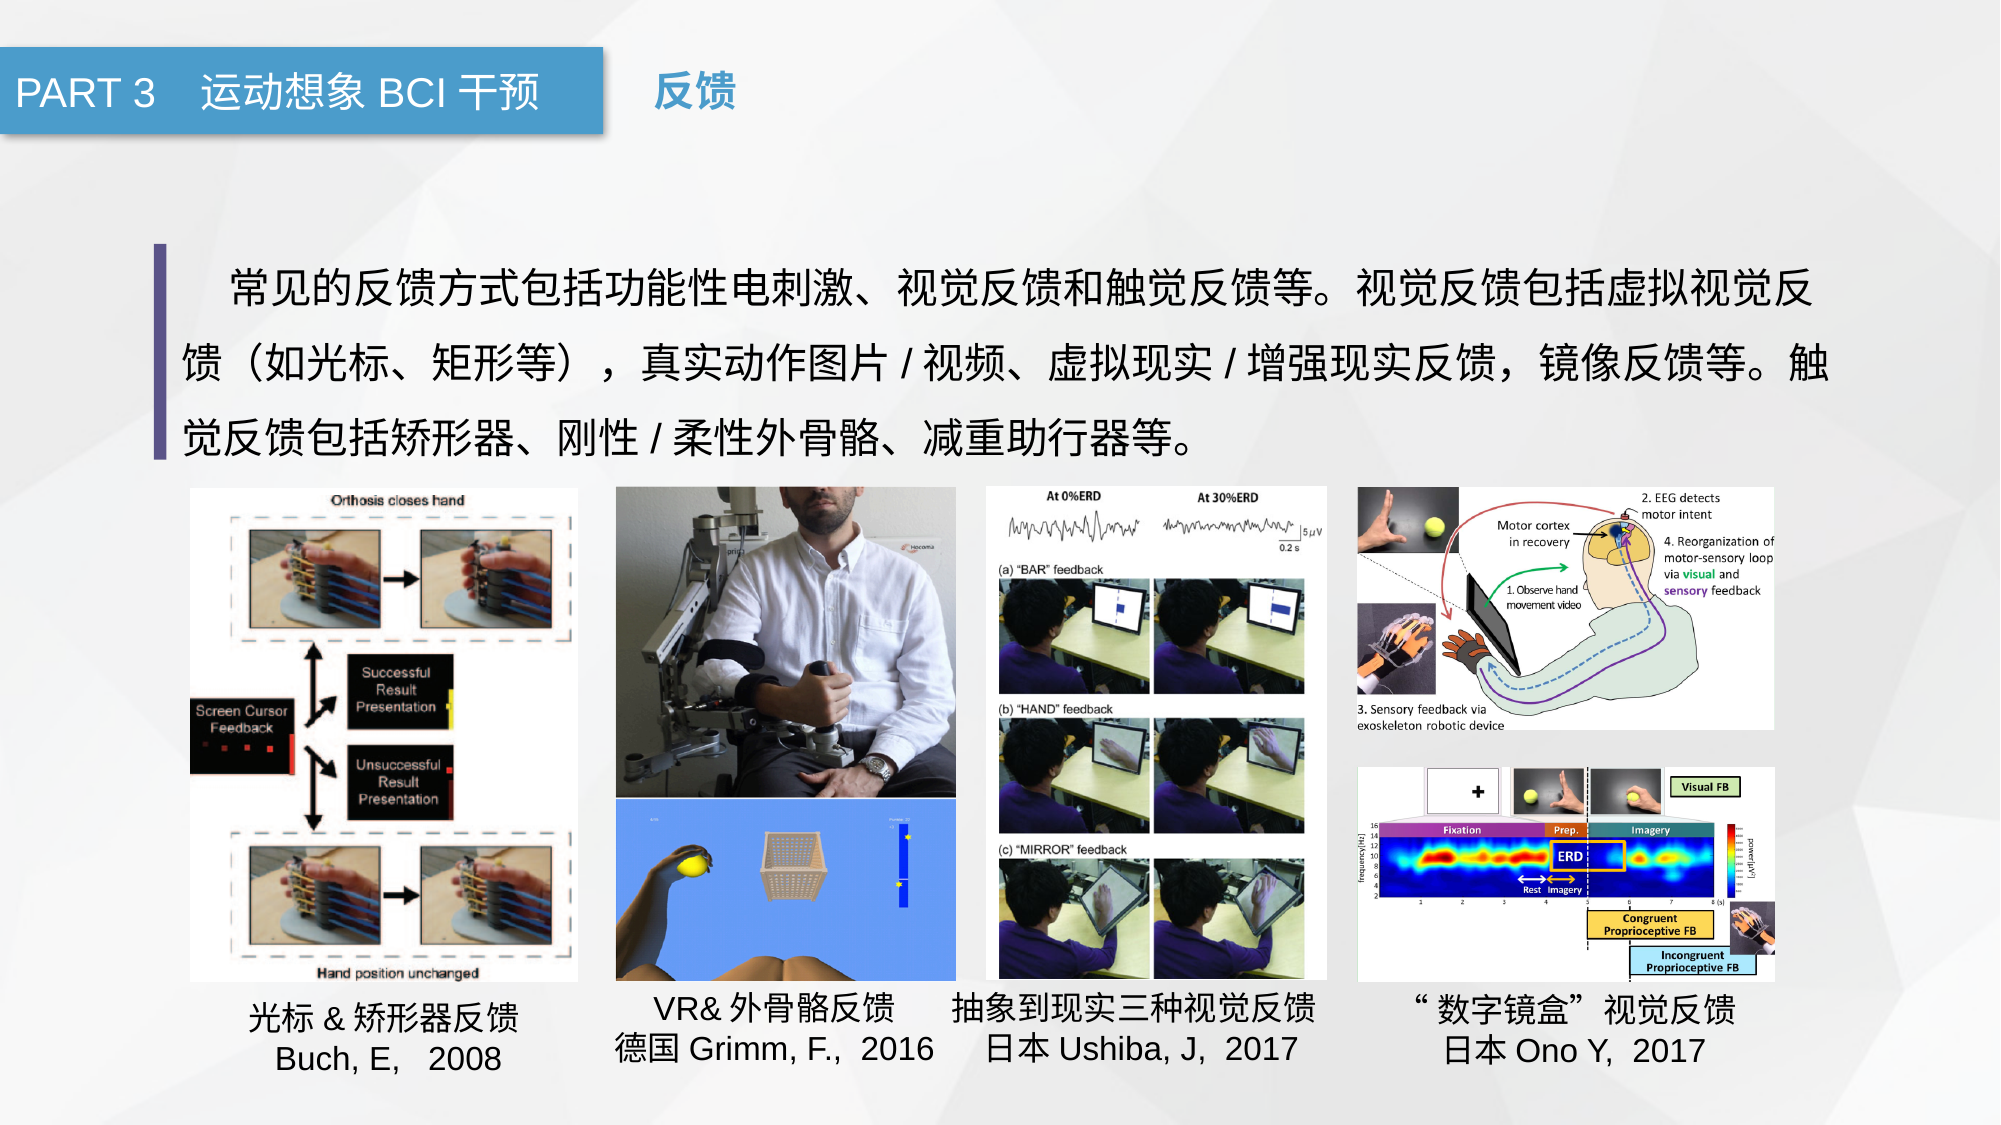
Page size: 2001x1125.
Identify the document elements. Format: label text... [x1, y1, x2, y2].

text_box [153, 243, 167, 461]
picture [1357, 487, 1775, 731]
text_box PART 3 运动想象BCI干预 [0, 46, 604, 135]
text_box “数字镜盒”视觉反馈 日本Ono Y, 2017 [1381, 982, 1752, 1077]
text_box 反馈 [639, 57, 753, 123]
text_box 光标&矫形器反馈 Buch, E, 2008 [233, 989, 535, 1085]
picture [1357, 767, 1775, 982]
text_box 抽象到现实三种视觉反馈 日本Ushiba, J, 2017 [950, 979, 1332, 1075]
text_box 常见的反馈方式包括功能性电刺激、视觉反馈和触觉反馈等。视觉反馈包括虚拟视觉反馈（如光标、矩形等），真实动作图片/视频、虚拟现实/增强现实反馈，镜像反馈等。触觉反馈包括矫形器、刚性/柔性外骨骼、减重助行器等。 [166, 229, 1847, 469]
picture [190, 488, 578, 982]
text_box VR&外骨骼反馈 德国Grimm, F., 2016 [599, 979, 950, 1075]
picture [986, 486, 1327, 980]
picture [615, 486, 956, 983]
